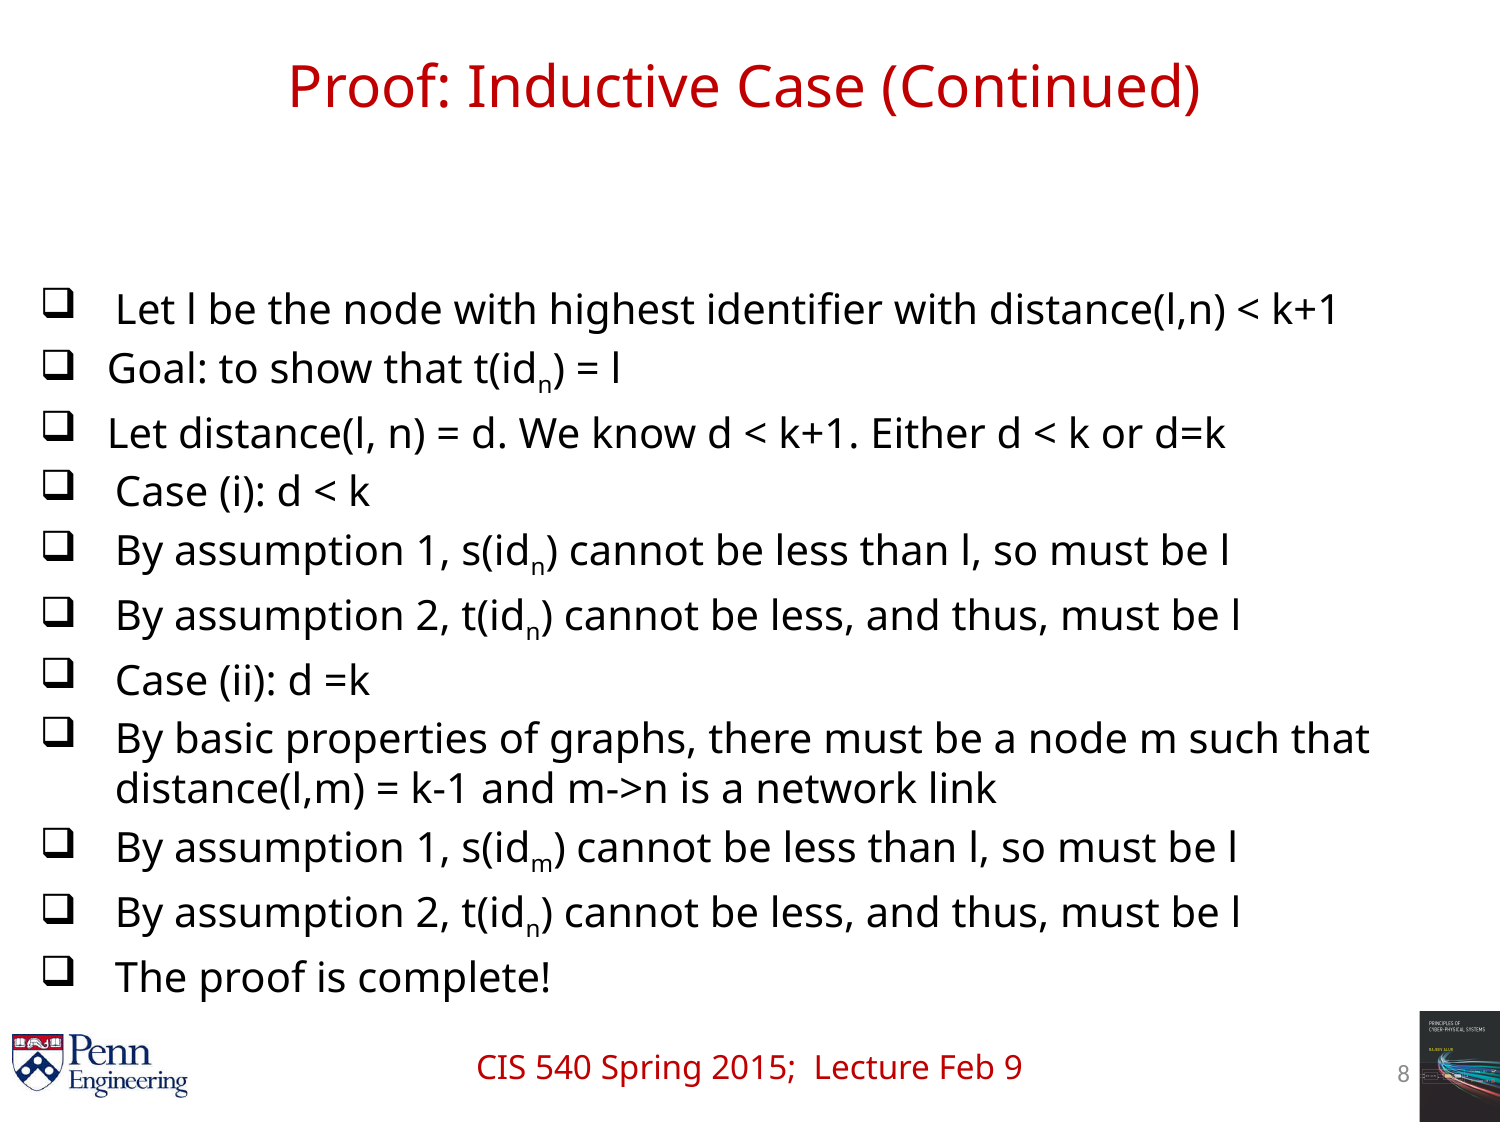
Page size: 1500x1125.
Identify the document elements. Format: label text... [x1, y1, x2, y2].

text_box Let l be the node with highest identifier with distance(l,n) < k+1 Goal: to show that t(idn) = l Let distance(l, n) = d. We know d < k+1. Either d < k or d=k Case (i): d < k By assumption 1, s(idn) cannot be less than l, so must be l By assumption 2, t(idn) cannot be less, and thus, must be l Case (ii): d =k By basic properties of graphs, there must be a node m such that distance(l,m) = k-1 and m->n is a network link By assumption 1, s(idm) cannot be less than l, so must be l By assumption 2, t(idn) cannot be less, and thus, must be l The proof is complete! [24, 212, 1500, 1006]
title Proof: Inductive Case (Continued) [100, 24, 1389, 143]
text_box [0, 1007, 1500, 1125]
